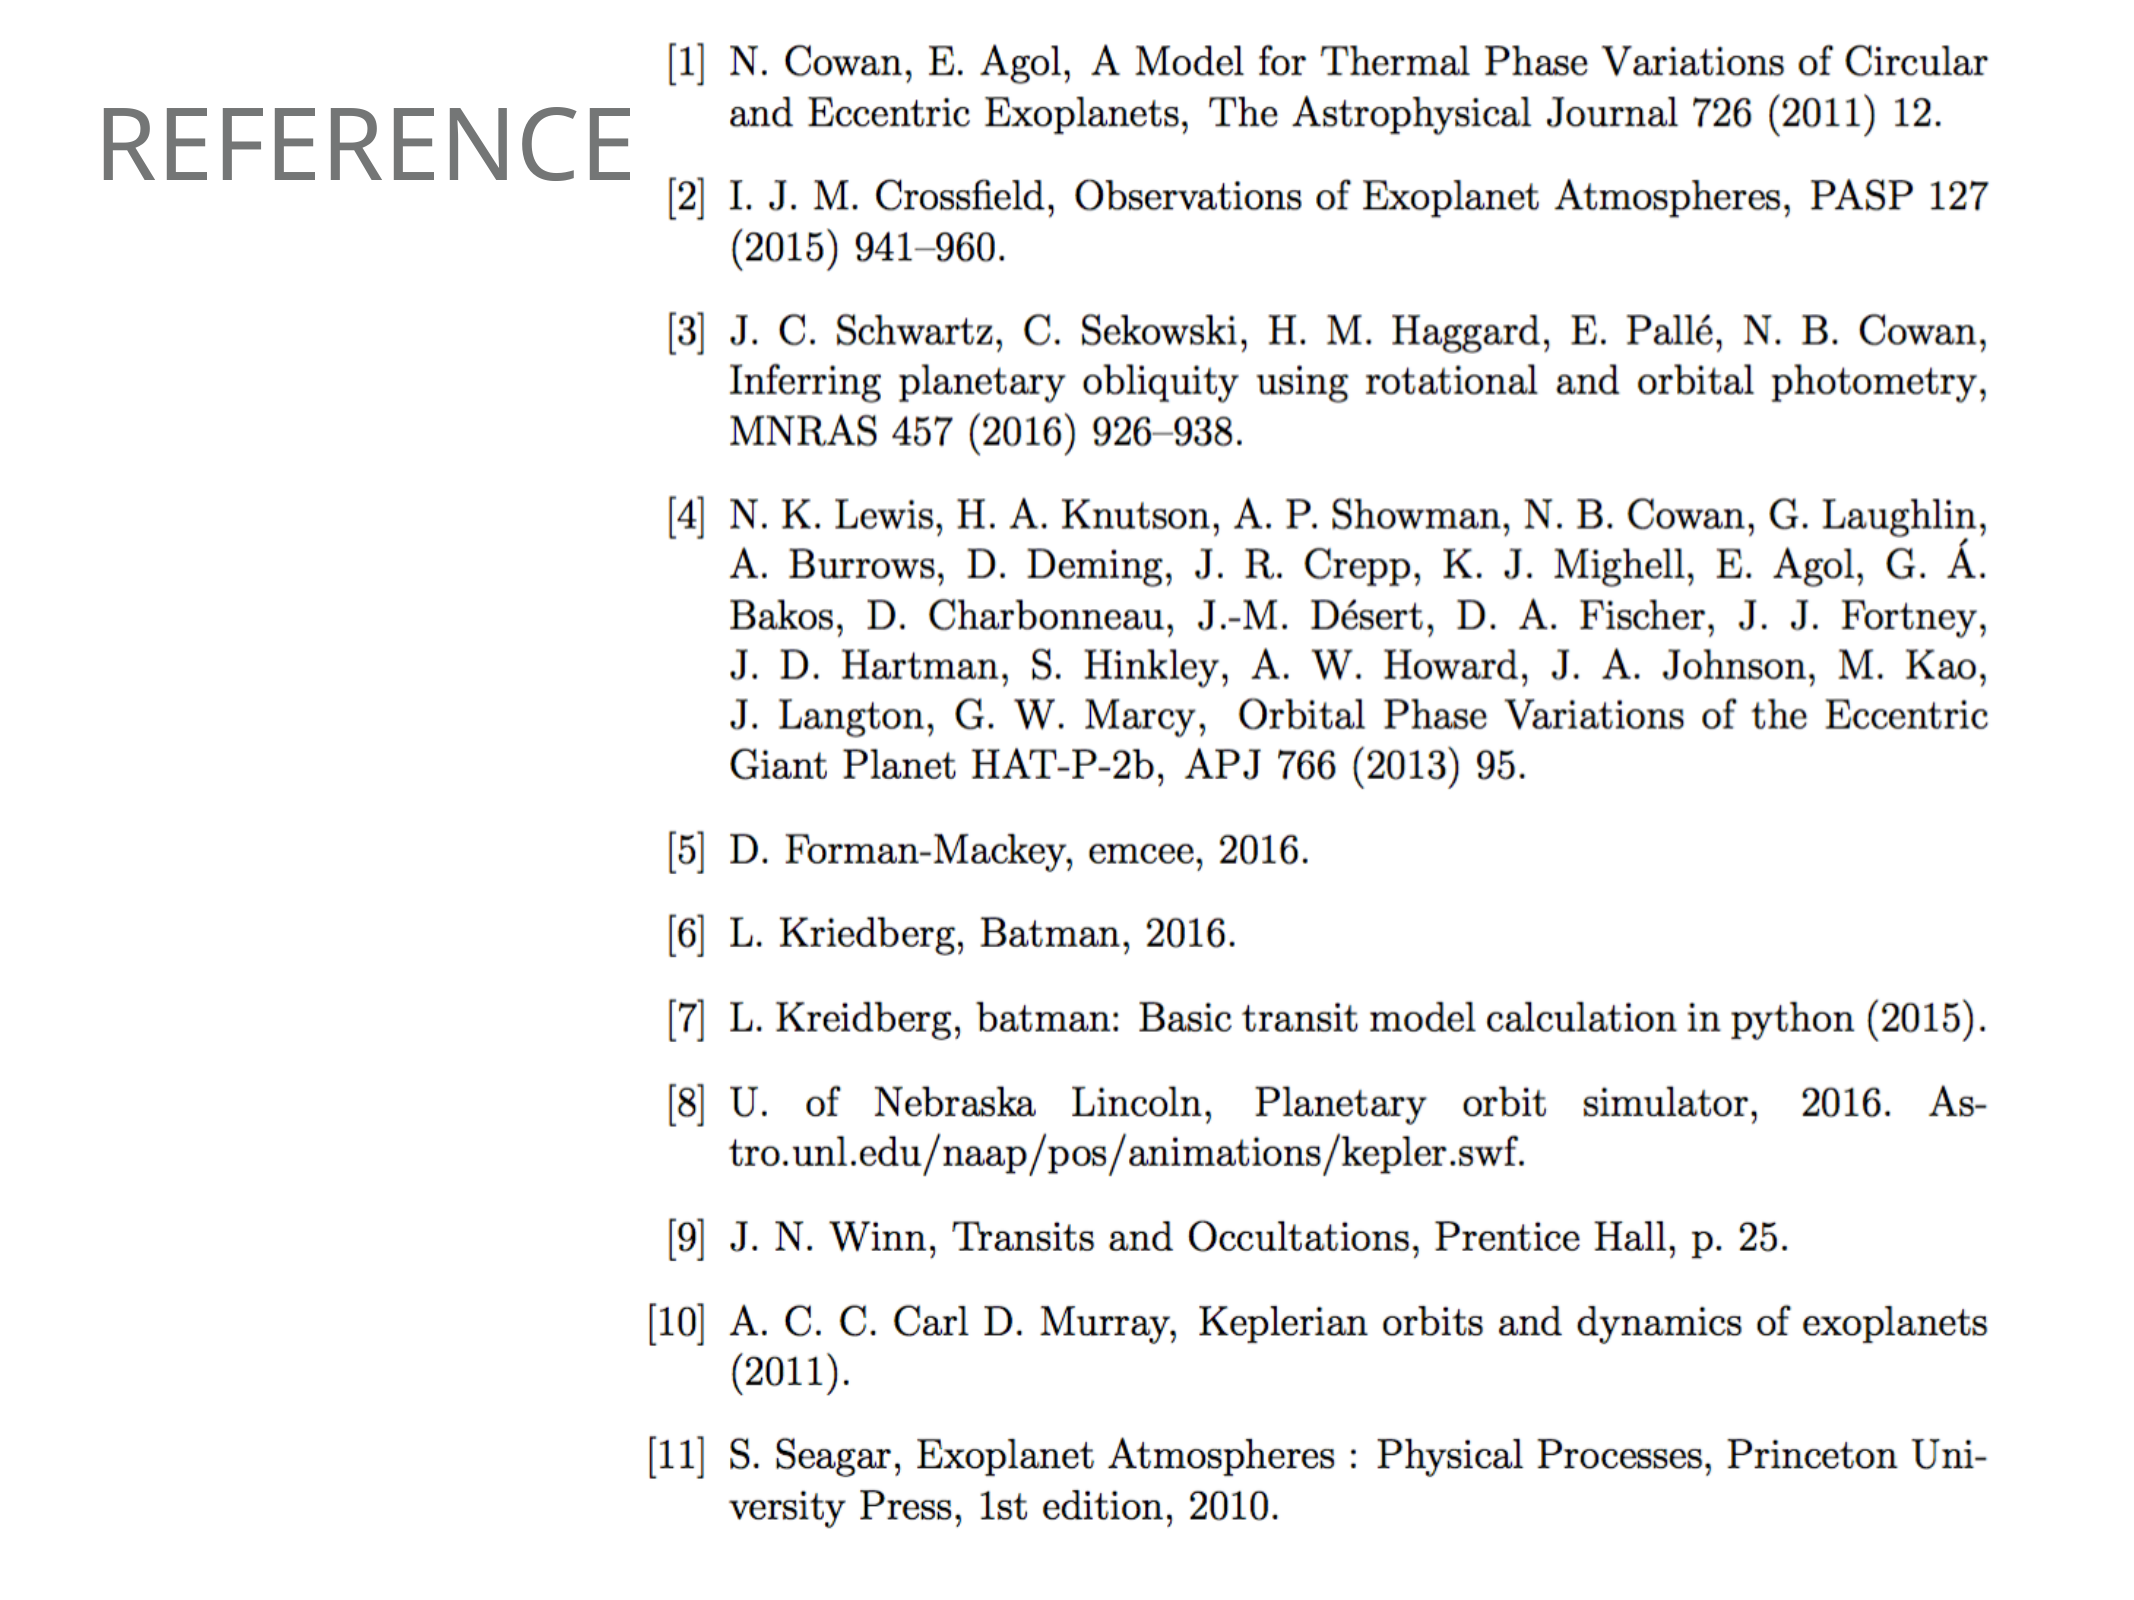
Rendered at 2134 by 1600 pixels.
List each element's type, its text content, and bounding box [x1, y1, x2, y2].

title References [85, 70, 634, 191]
picture [634, 0, 2116, 1600]
